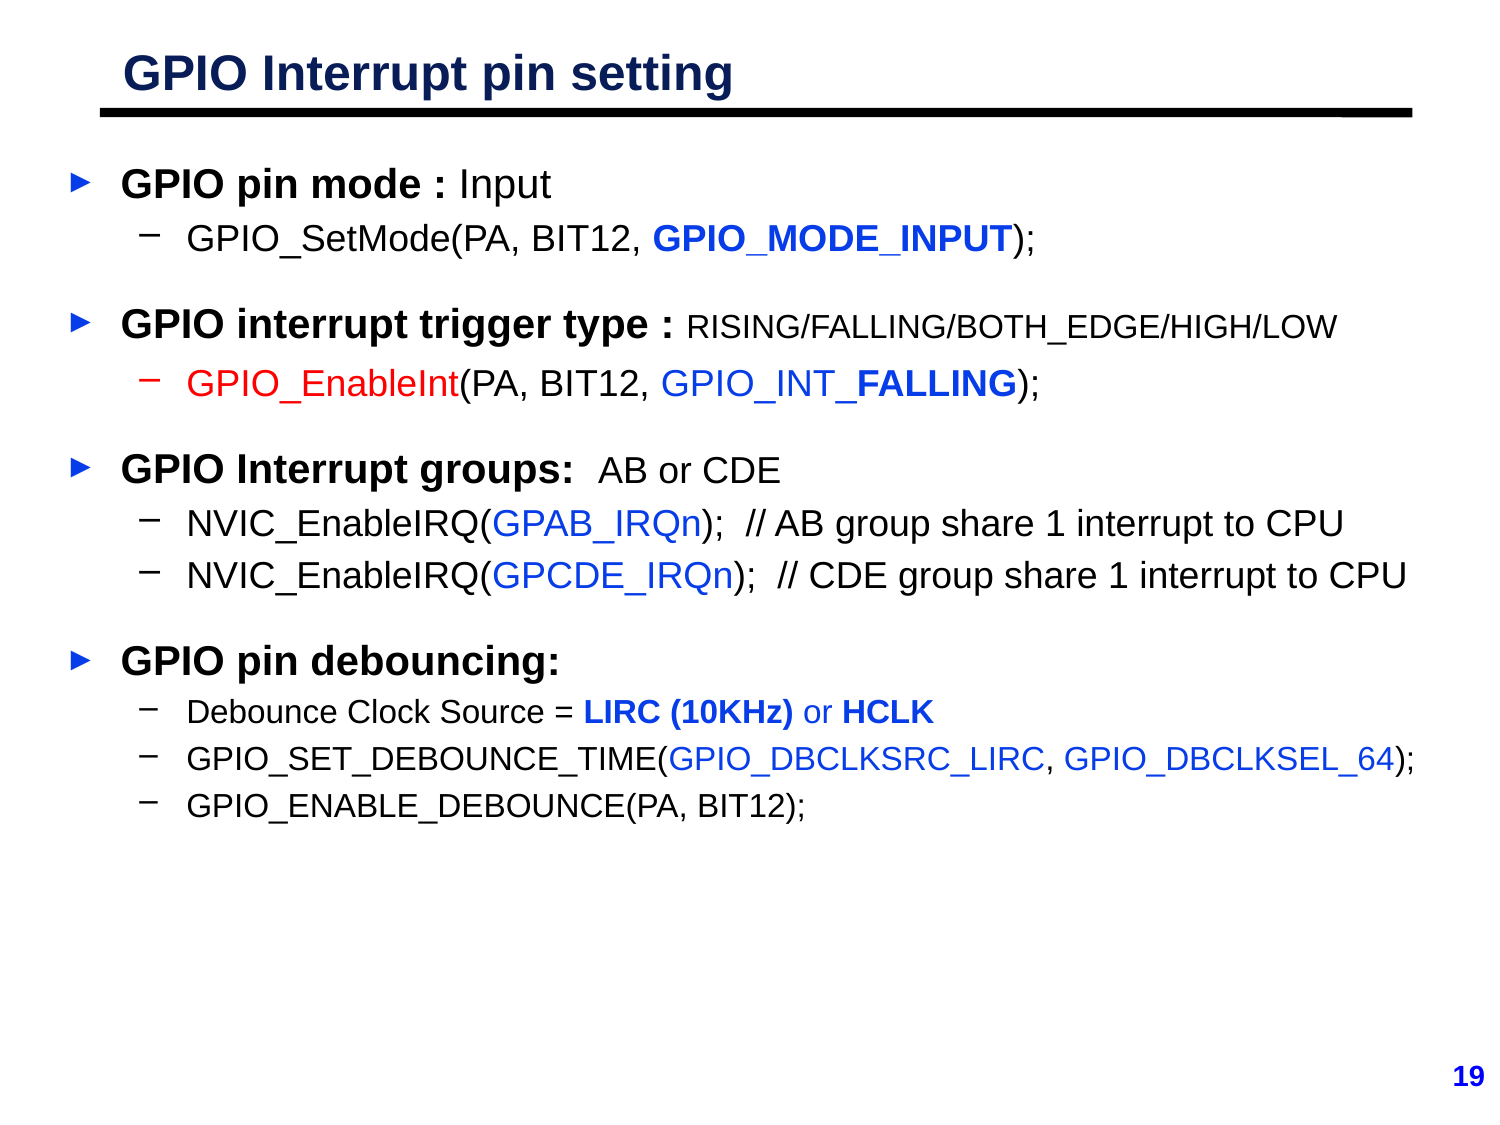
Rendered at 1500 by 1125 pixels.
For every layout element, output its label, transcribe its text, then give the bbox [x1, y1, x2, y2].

text_box 19 [1187, 1049, 1500, 1125]
text_box GPIO pin mode : Input GPIO_SetMode(PA, BIT12, GPIO_MODE_INPUT); GPIO interrupt trigger type : RISING/FALLING/BOTH_EDGE/HIGH/LOW GPIO_EnableInt(PA, BIT12, GPIO_INT_FALLING); GPIO Interrupt groups: AB or CDE NVIC_EnableIRQ(GPAB_IRQn); // AB group share 1 interrupt to CPU NVIC_EnableIRQ(GPCDE_IRQn); // CDE group share 1 interrupt to CPU GPIO pin debouncing: Debounce Clock Source = LIRC (10KHz) or HCLK GPIO_SET_DEBOUNCE_TIME(GPIO_DBCLKSRC_LIRC, GPIO_DBCLKSEL_64); GPIO_ENABLE_DEBOUNCE(PA, BIT12); [49, 148, 1450, 953]
title GPIO Interrupt pin setting [112, 44, 750, 106]
